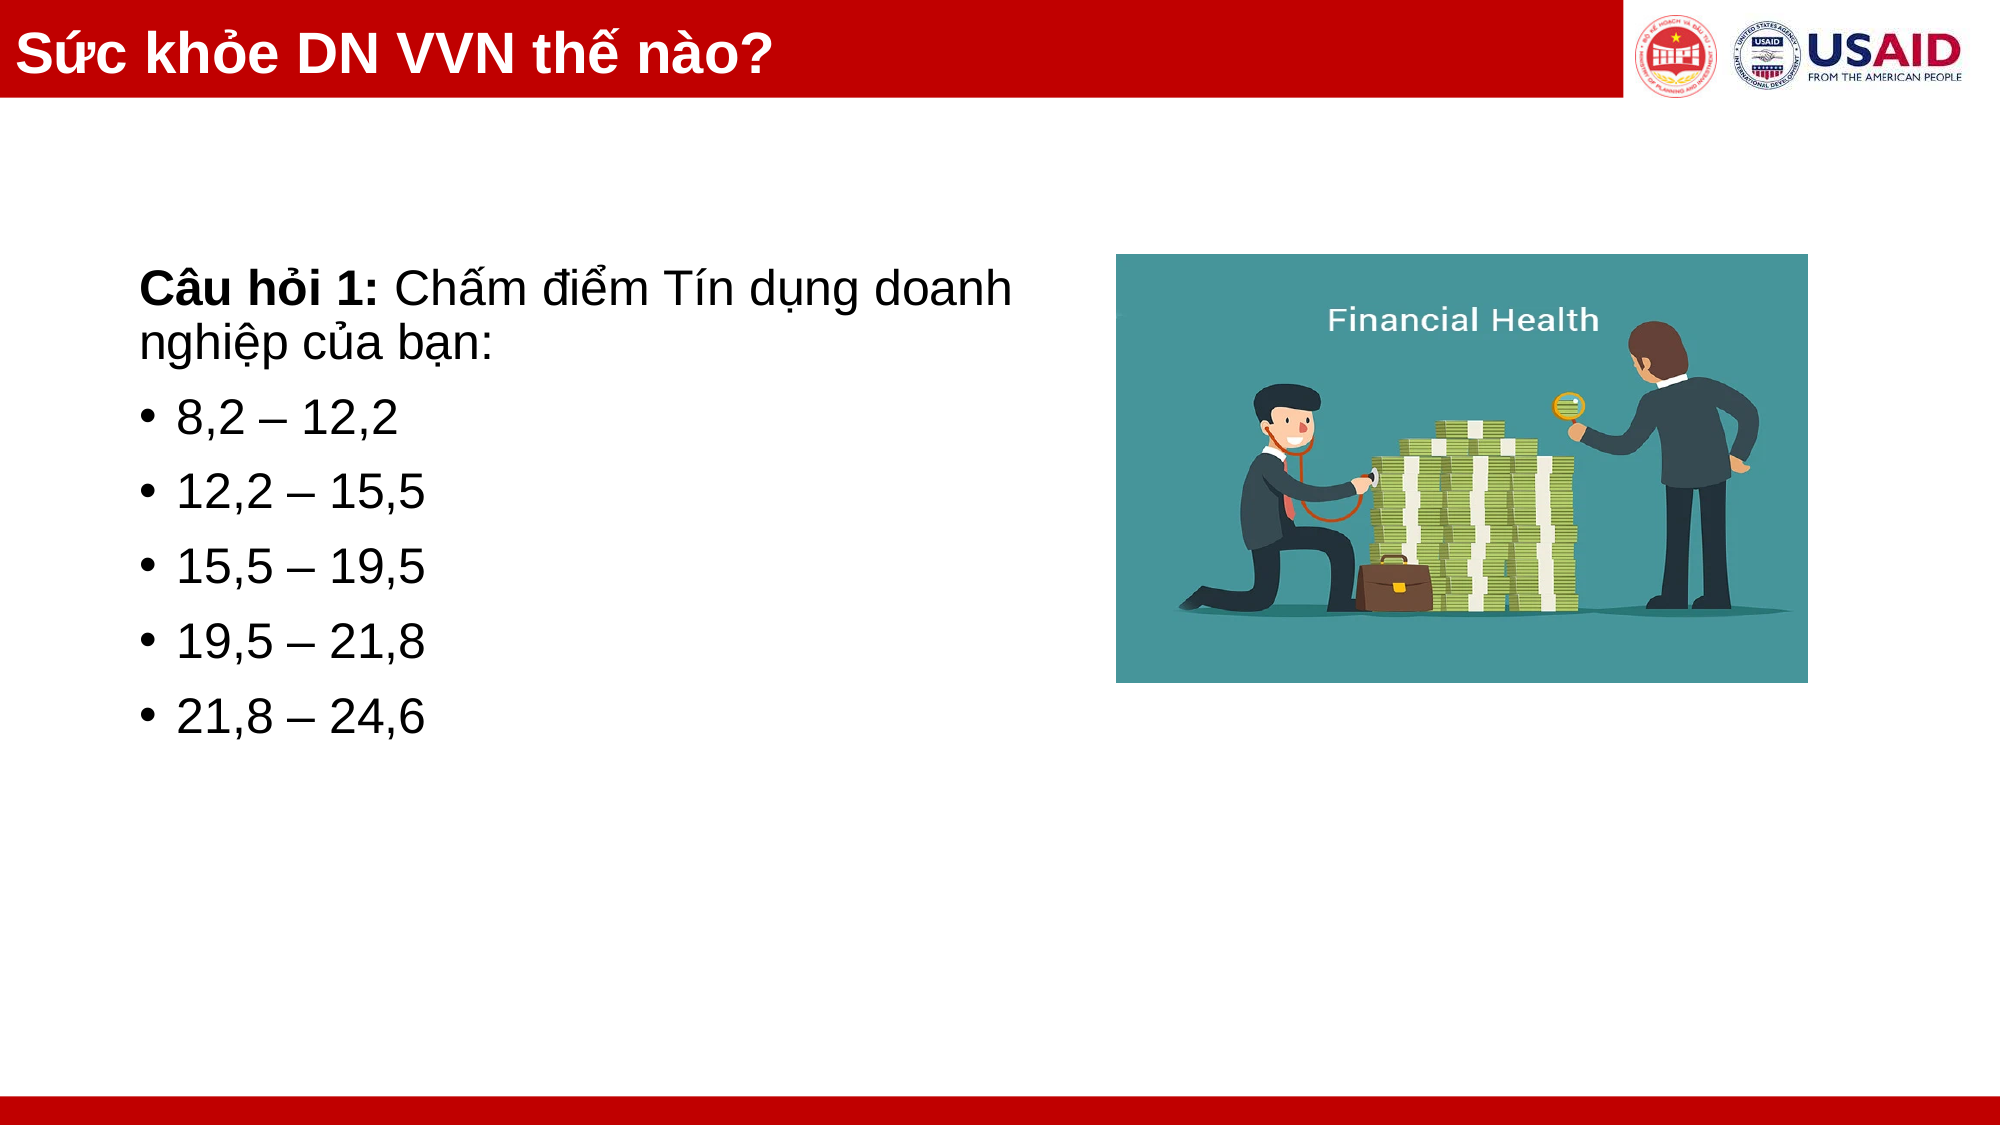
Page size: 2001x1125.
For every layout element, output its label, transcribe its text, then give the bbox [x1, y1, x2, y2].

title Sức khỏe DN VVN thế nào? [0, 3, 1613, 106]
picture [1635, 0, 2001, 114]
picture [1116, 254, 1808, 683]
list Câu hỏi 1: Chấm điểm Tín dụng doanh nghiệp của bạn: 8,2 – 12,2 12,2 – 15,5 15,5 – 19,5 19,5 – 21,8 21,8 – 24,6 [124, 254, 1043, 861]
